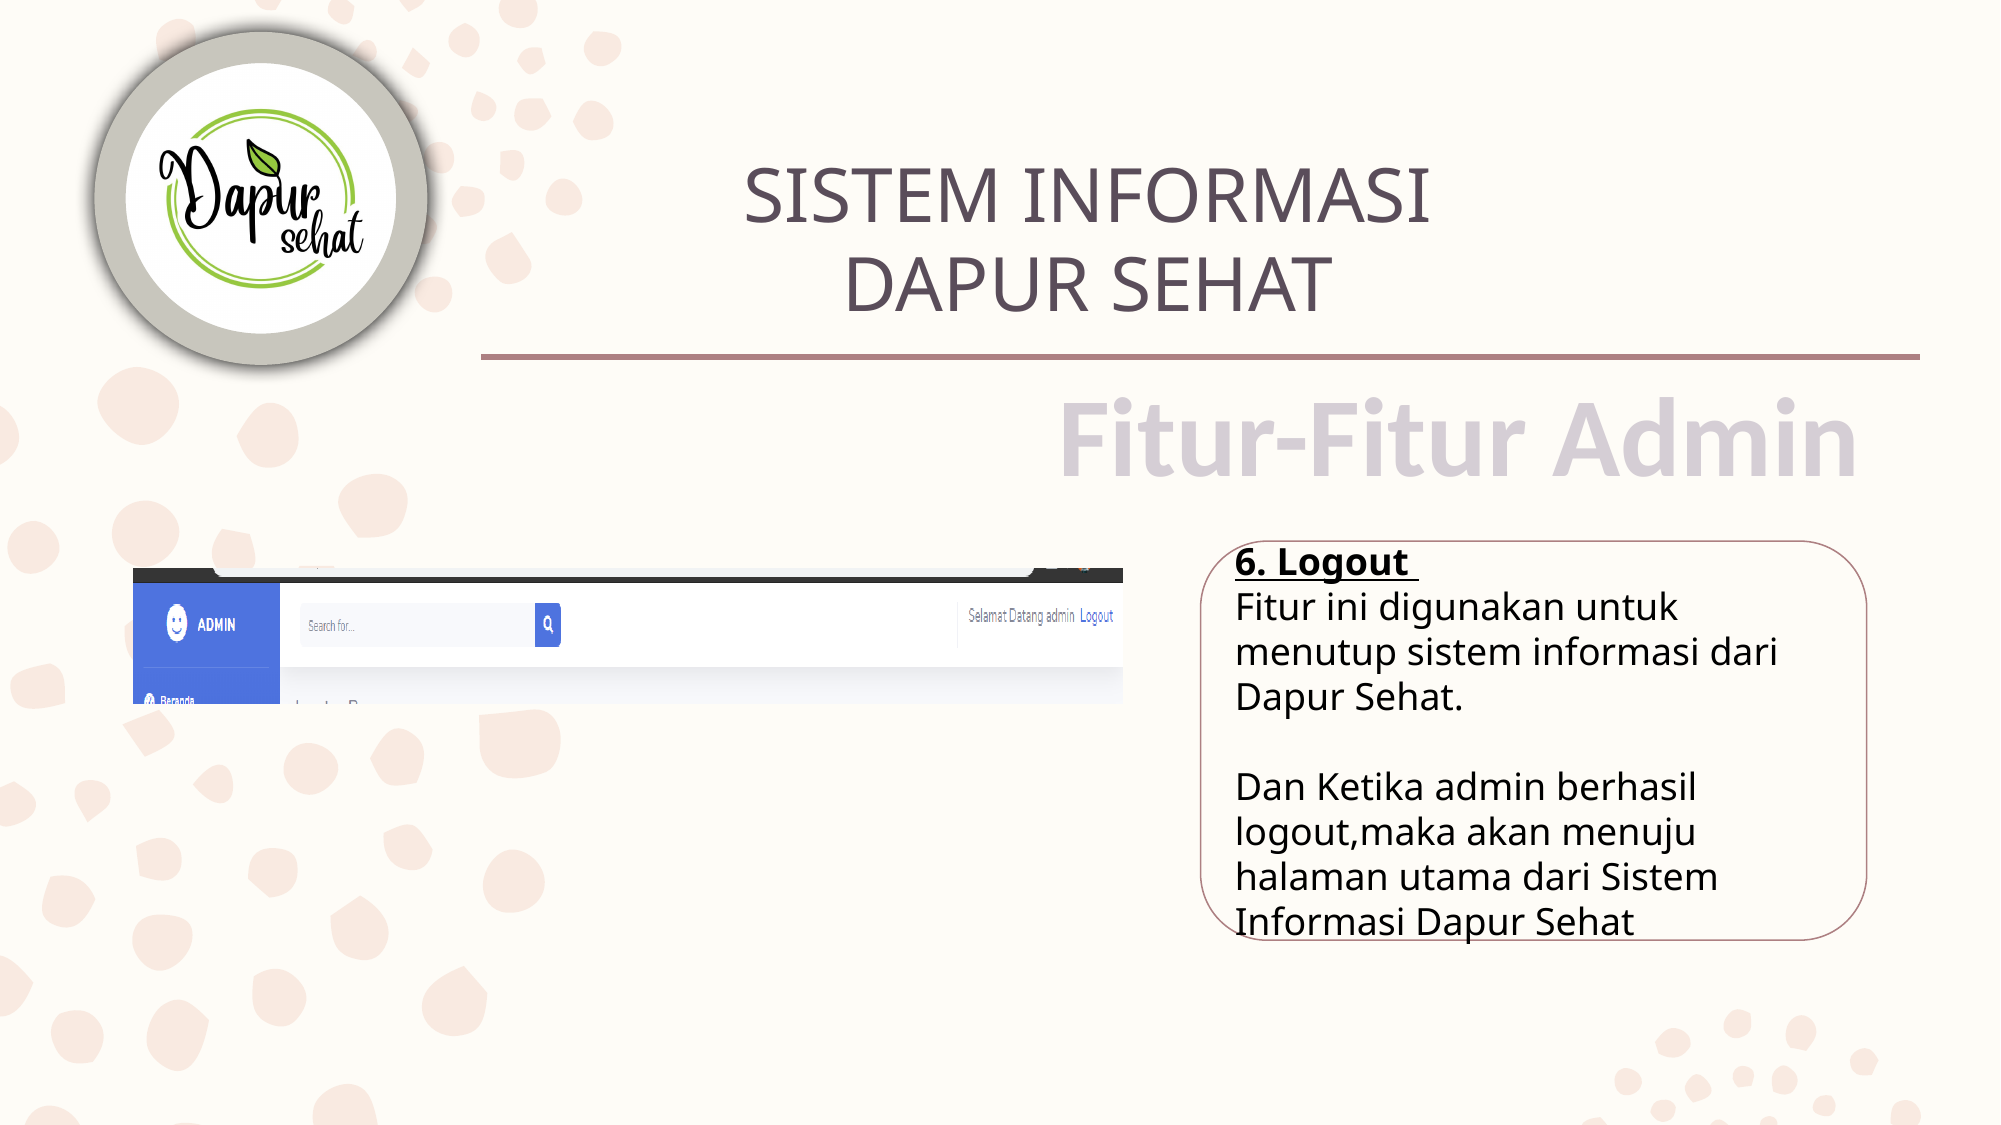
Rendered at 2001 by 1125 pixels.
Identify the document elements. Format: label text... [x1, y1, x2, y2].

picture [132, 568, 1123, 704]
picture [109, 47, 412, 350]
text_box 6. Logout Fitur ini digunakan untuk menutup sistem informasi dari Dapur Sehat. Dan Ketika admin berhasil logout,maka akan menuju halaman utama dari Sistem Informasi Dapur Sehat [1200, 541, 1867, 941]
title SISTEM INFORMASI DAPUR SEHAT [358, 143, 1818, 400]
list [481, 399, 1920, 999]
text_box Fitur-Fitur Admin [1043, 355, 1877, 506]
